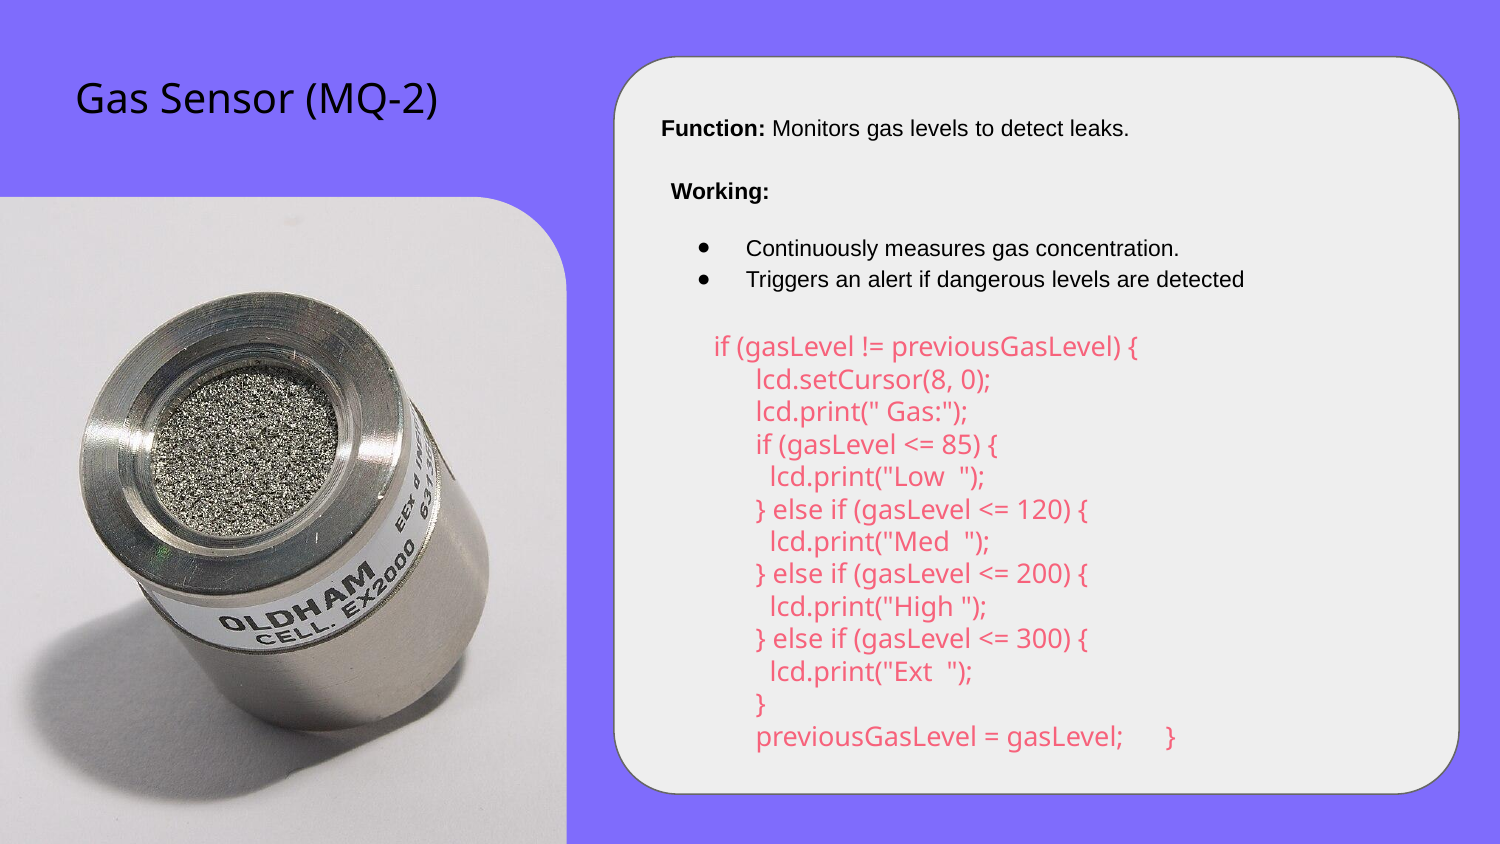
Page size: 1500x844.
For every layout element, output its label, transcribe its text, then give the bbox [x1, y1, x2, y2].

title Gas Sensor (MQ-2) [60, 56, 573, 147]
text_box Working: Continuously measures gas concentration. Triggers an alert if dangerous levels are detected [655, 157, 1417, 335]
text_box Function: Monitors gas levels to detect leaks. [645, 99, 1380, 155]
picture [0, 196, 567, 844]
text_box if (gasLevel != previousGasLevel) { lcd.setCursor(8, 0); lcd.print(" Gas:"); if (gasLevel <= 85) { lcd.print("Low "); } else if (gasLevel <= 120) { lcd.print("Med "); } else if (gasLevel <= 200) { lcd.print("High "); } else if (gasLevel <= 300) { lcd.print("Ext "); } previousGasLevel = gasLevel; } [698, 314, 1375, 800]
text_box [613, 56, 1460, 795]
